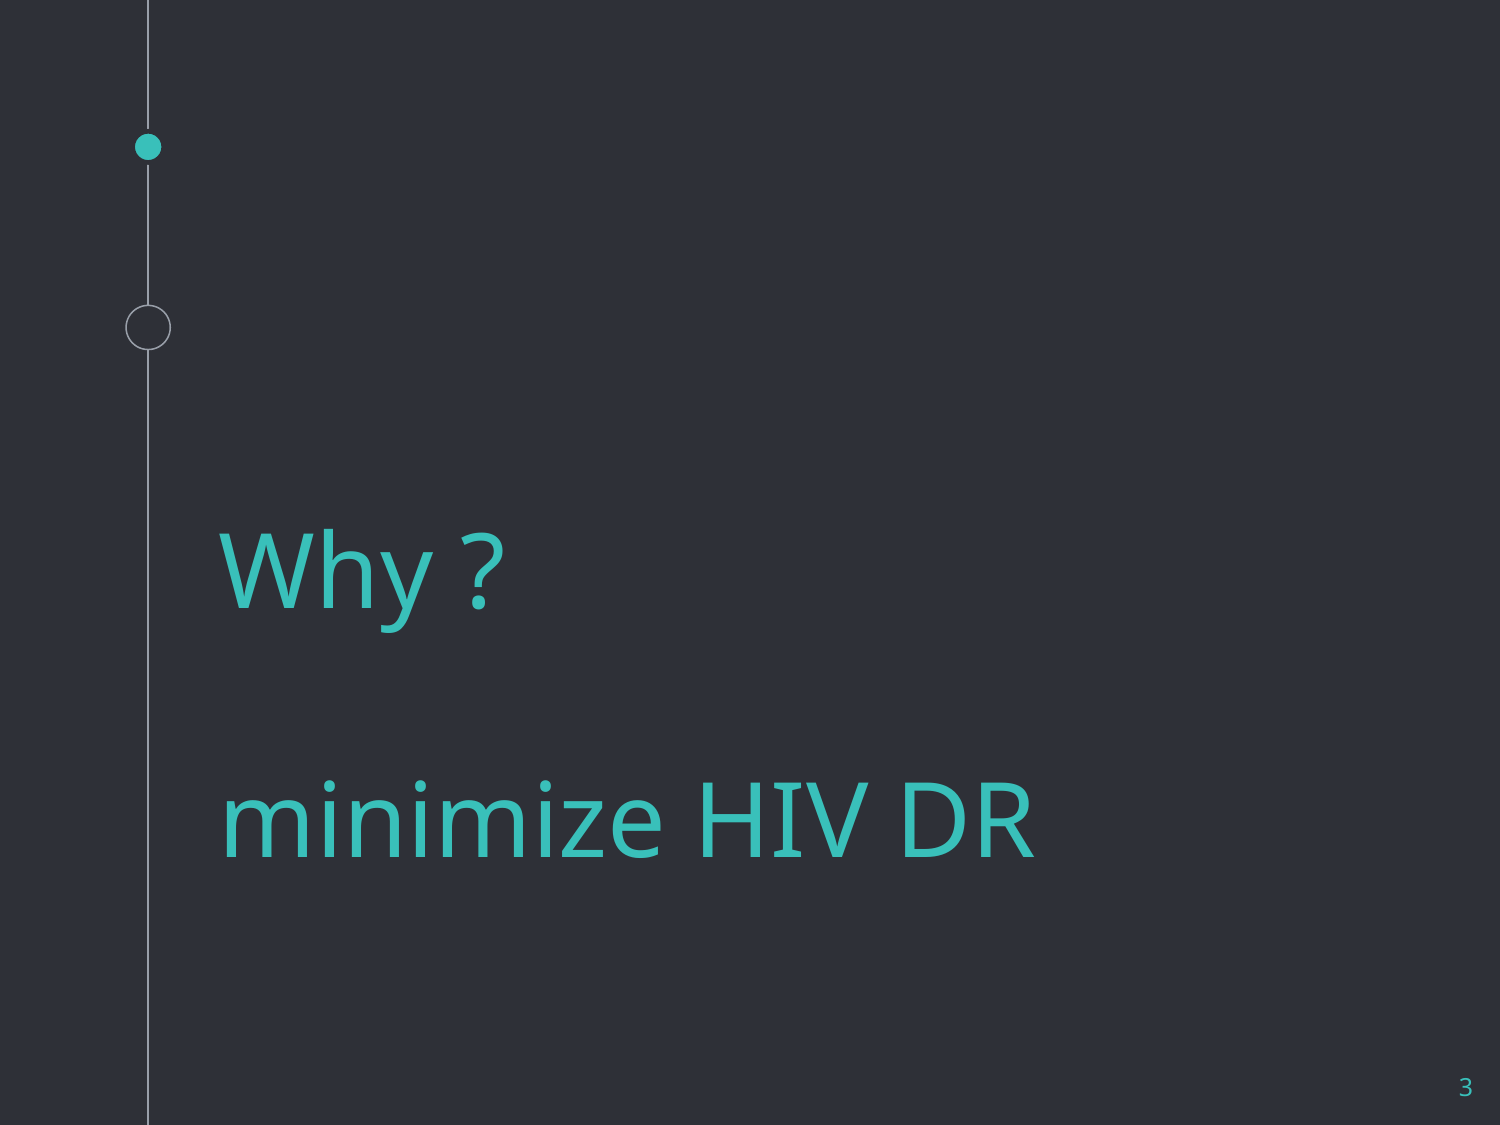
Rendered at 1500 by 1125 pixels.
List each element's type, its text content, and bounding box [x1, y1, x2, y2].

text_box Why ? minimize HIV DR [204, 488, 1380, 883]
slide_number 3 [1398, 1056, 1489, 1125]
